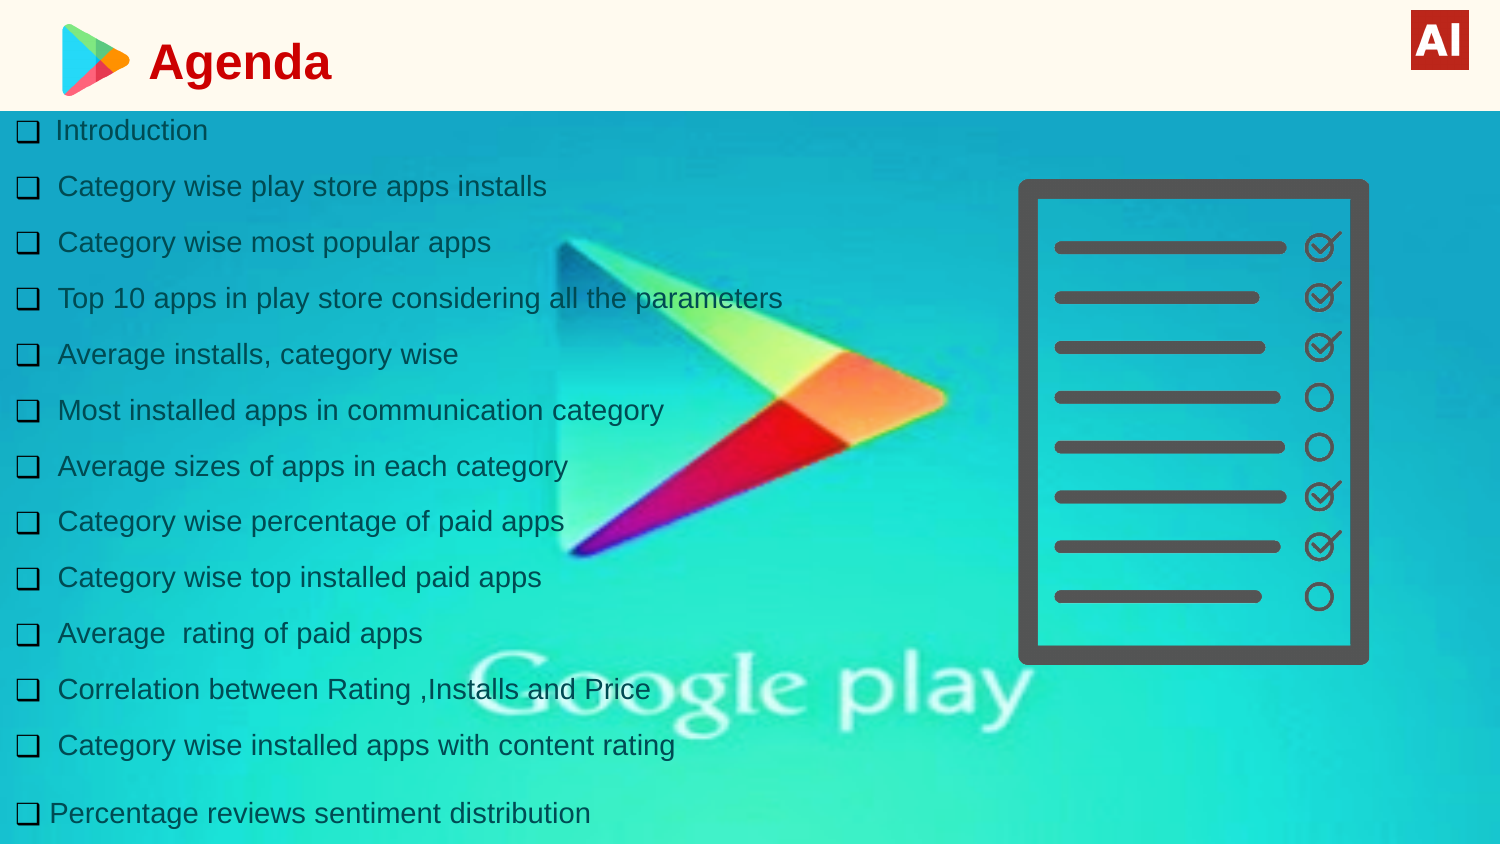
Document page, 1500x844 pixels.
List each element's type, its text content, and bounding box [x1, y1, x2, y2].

picture [1411, 10, 1469, 70]
text_box Introduction Category wise play store apps installs Category wise most popular apps Top 10 apps in play store considering all the parameters Average installs, category wise Most installed apps in communication category Average sizes of apps in each category Category wise percentage of paid apps Category wise top installed paid apps Average rating of paid apps Correlation between Rating ,Installs and Price Category wise installed apps with content rating Percentage reviews sentiment distribution [0, 111, 1500, 844]
text_box [1018, 179, 1370, 665]
text_box [58, 24, 134, 96]
text_box Agenda [133, 21, 1077, 82]
